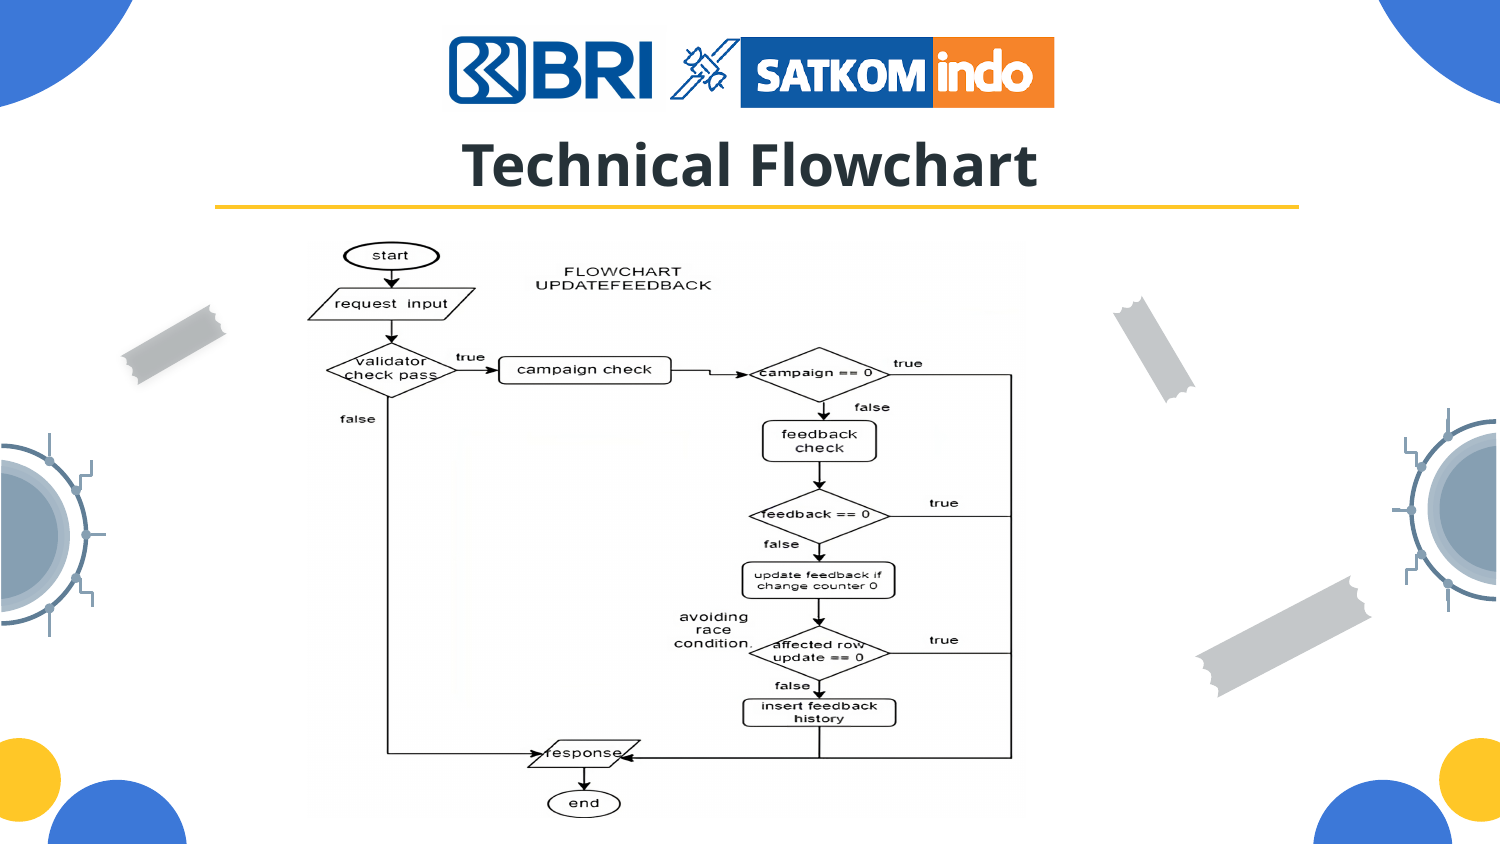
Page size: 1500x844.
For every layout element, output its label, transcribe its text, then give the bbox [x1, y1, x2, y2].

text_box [0, 482, 156, 588]
text_box [1112, 295, 1196, 404]
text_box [1341, 457, 1500, 563]
picture [442, 25, 1058, 112]
text_box Technical Flowchart [118, 113, 1382, 195]
text_box [120, 304, 227, 385]
text_box [1194, 575, 1373, 698]
picture [307, 241, 1027, 818]
